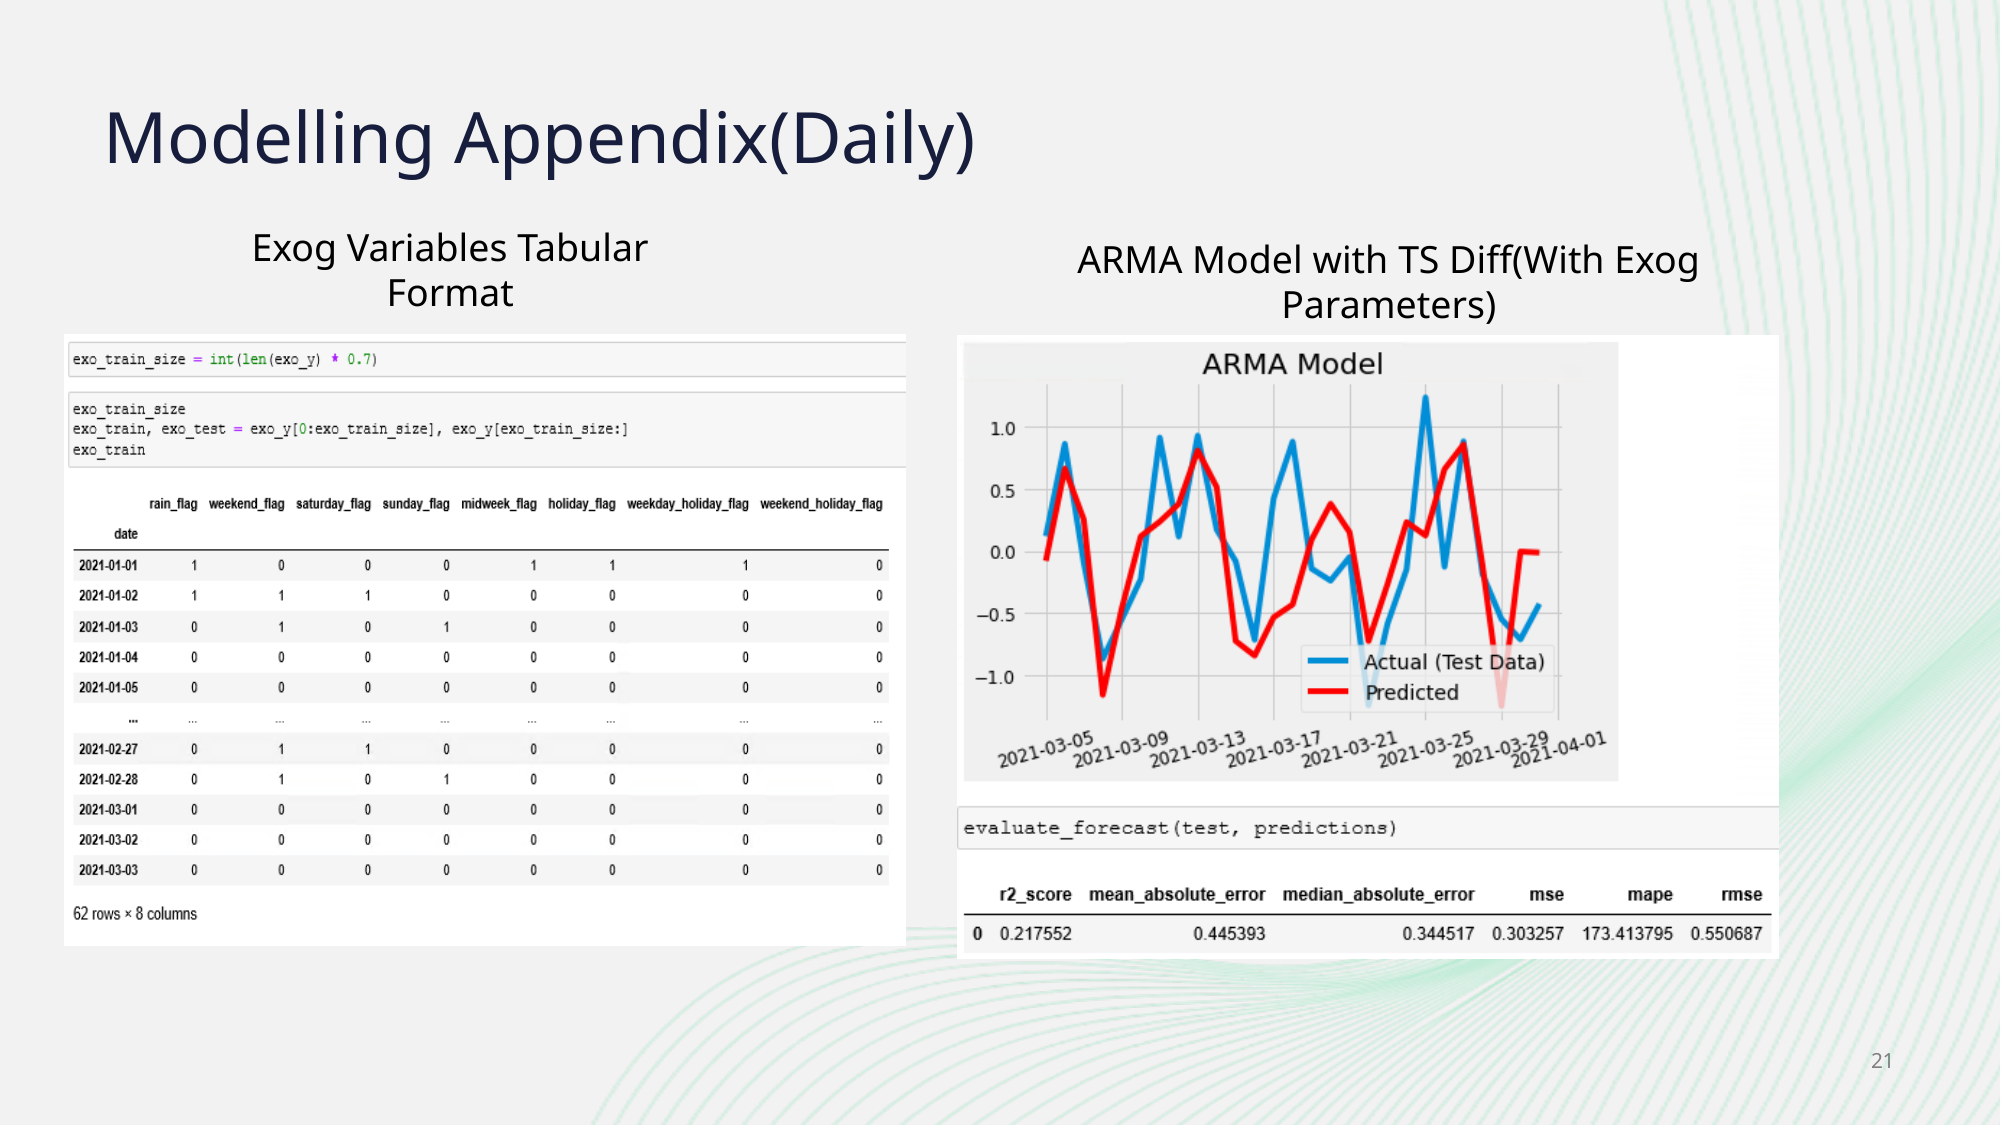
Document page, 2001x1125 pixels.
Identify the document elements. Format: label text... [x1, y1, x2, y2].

text_box ARMA Model with TS Diff(With Exog Parameters) [1048, 227, 1730, 334]
text_box Exog Variables Tabular Format [224, 215, 676, 322]
picture [64, 0, 2001, 1125]
title Modelling Appendix(Daily) [103, 102, 1897, 180]
